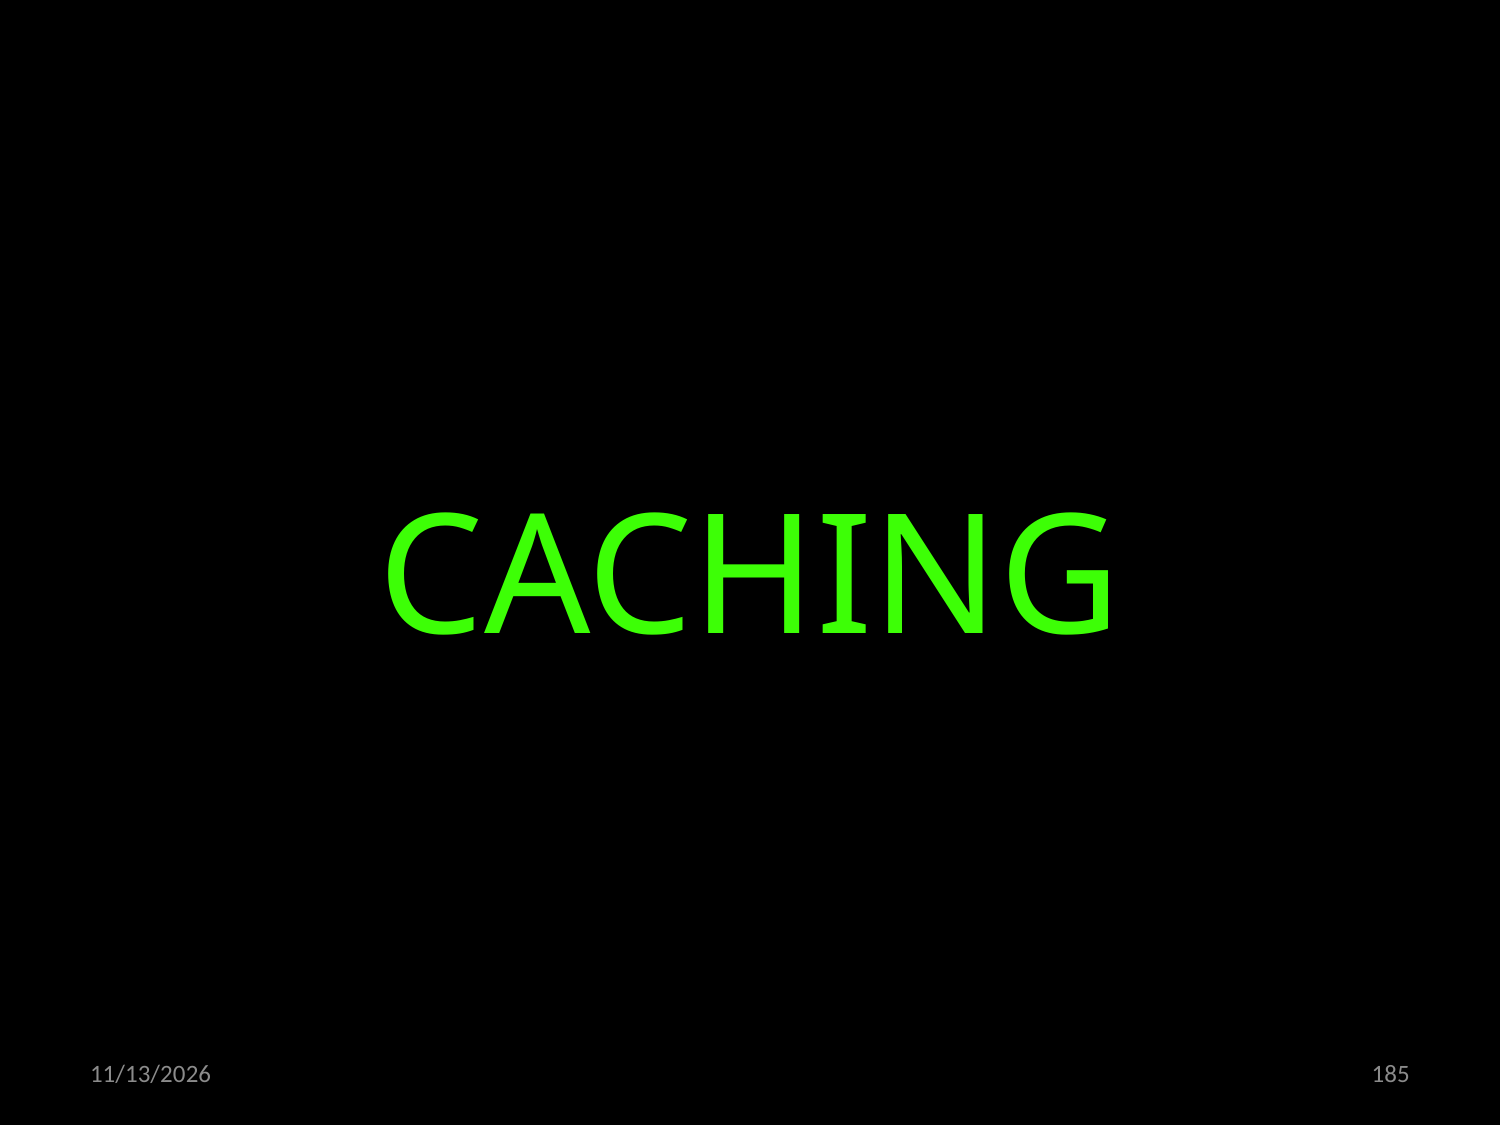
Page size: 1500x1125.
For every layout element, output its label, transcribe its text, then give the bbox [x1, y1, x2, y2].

slide_number 185 [1074, 1042, 1425, 1103]
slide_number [75, 1042, 425, 1103]
text_box CACHING [0, 459, 1500, 561]
